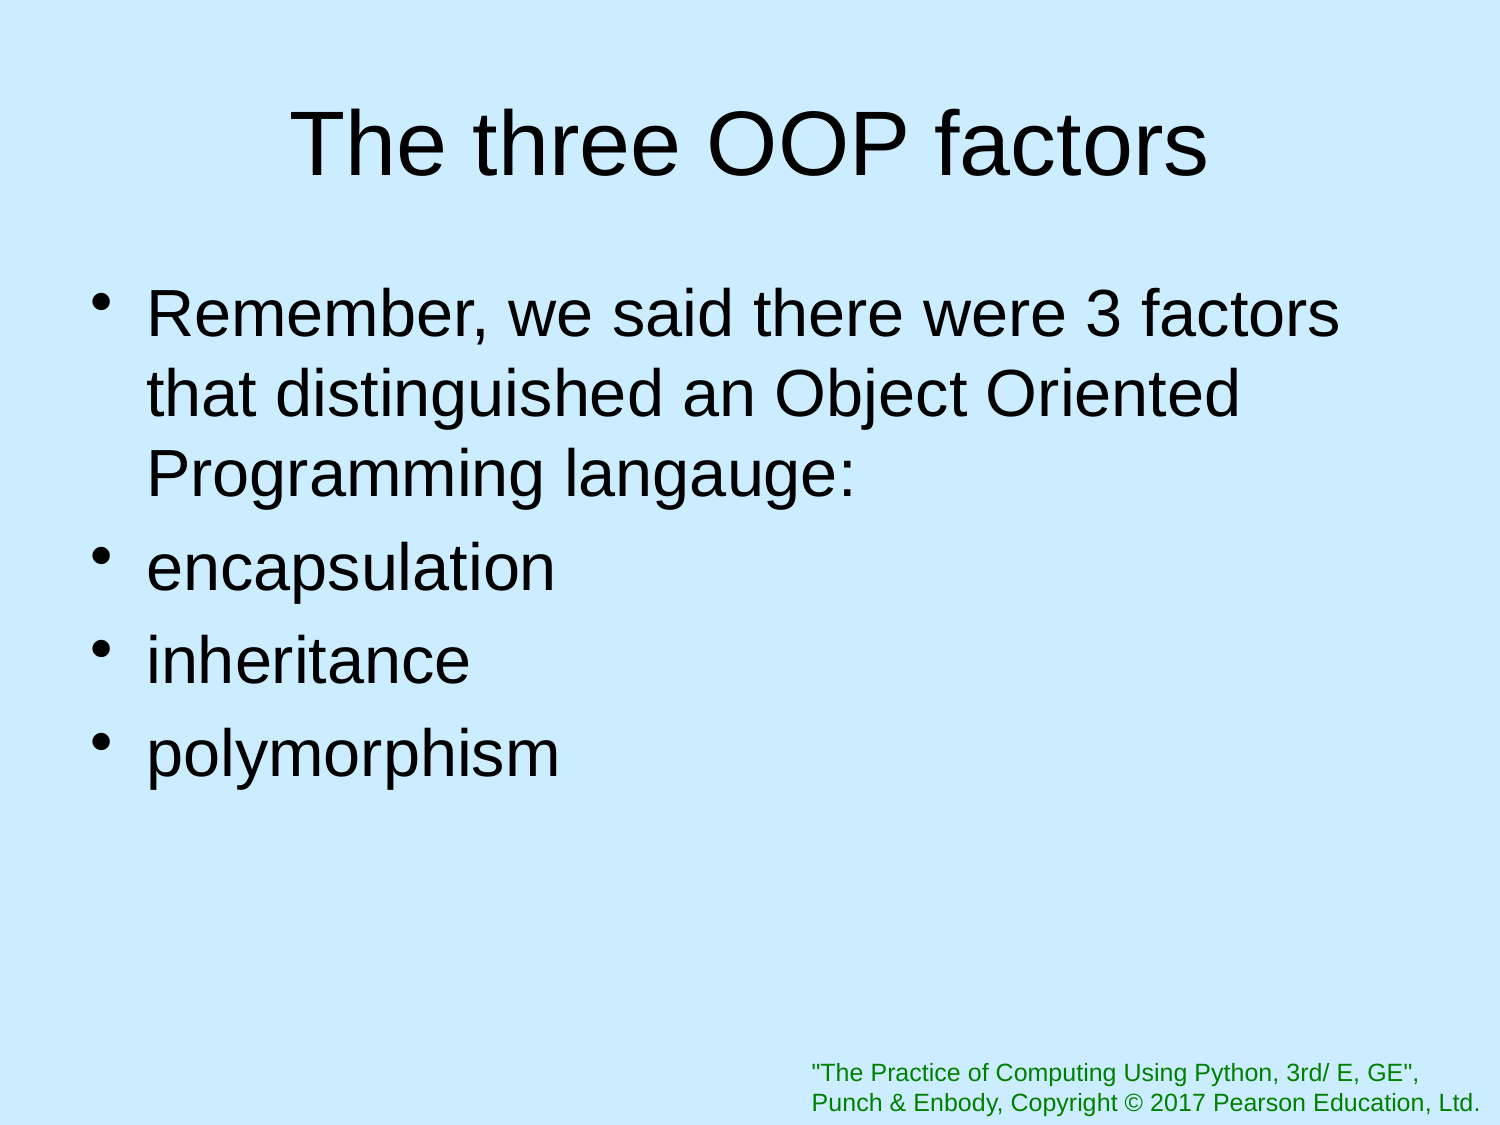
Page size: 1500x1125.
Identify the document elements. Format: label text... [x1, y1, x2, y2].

list Remember, we said there were 3 factors that distinguished an Object Oriented Programming langauge: encapsulation inheritance polymorphism [75, 262, 1425, 1005]
title The three OOP factors [75, 45, 1425, 233]
